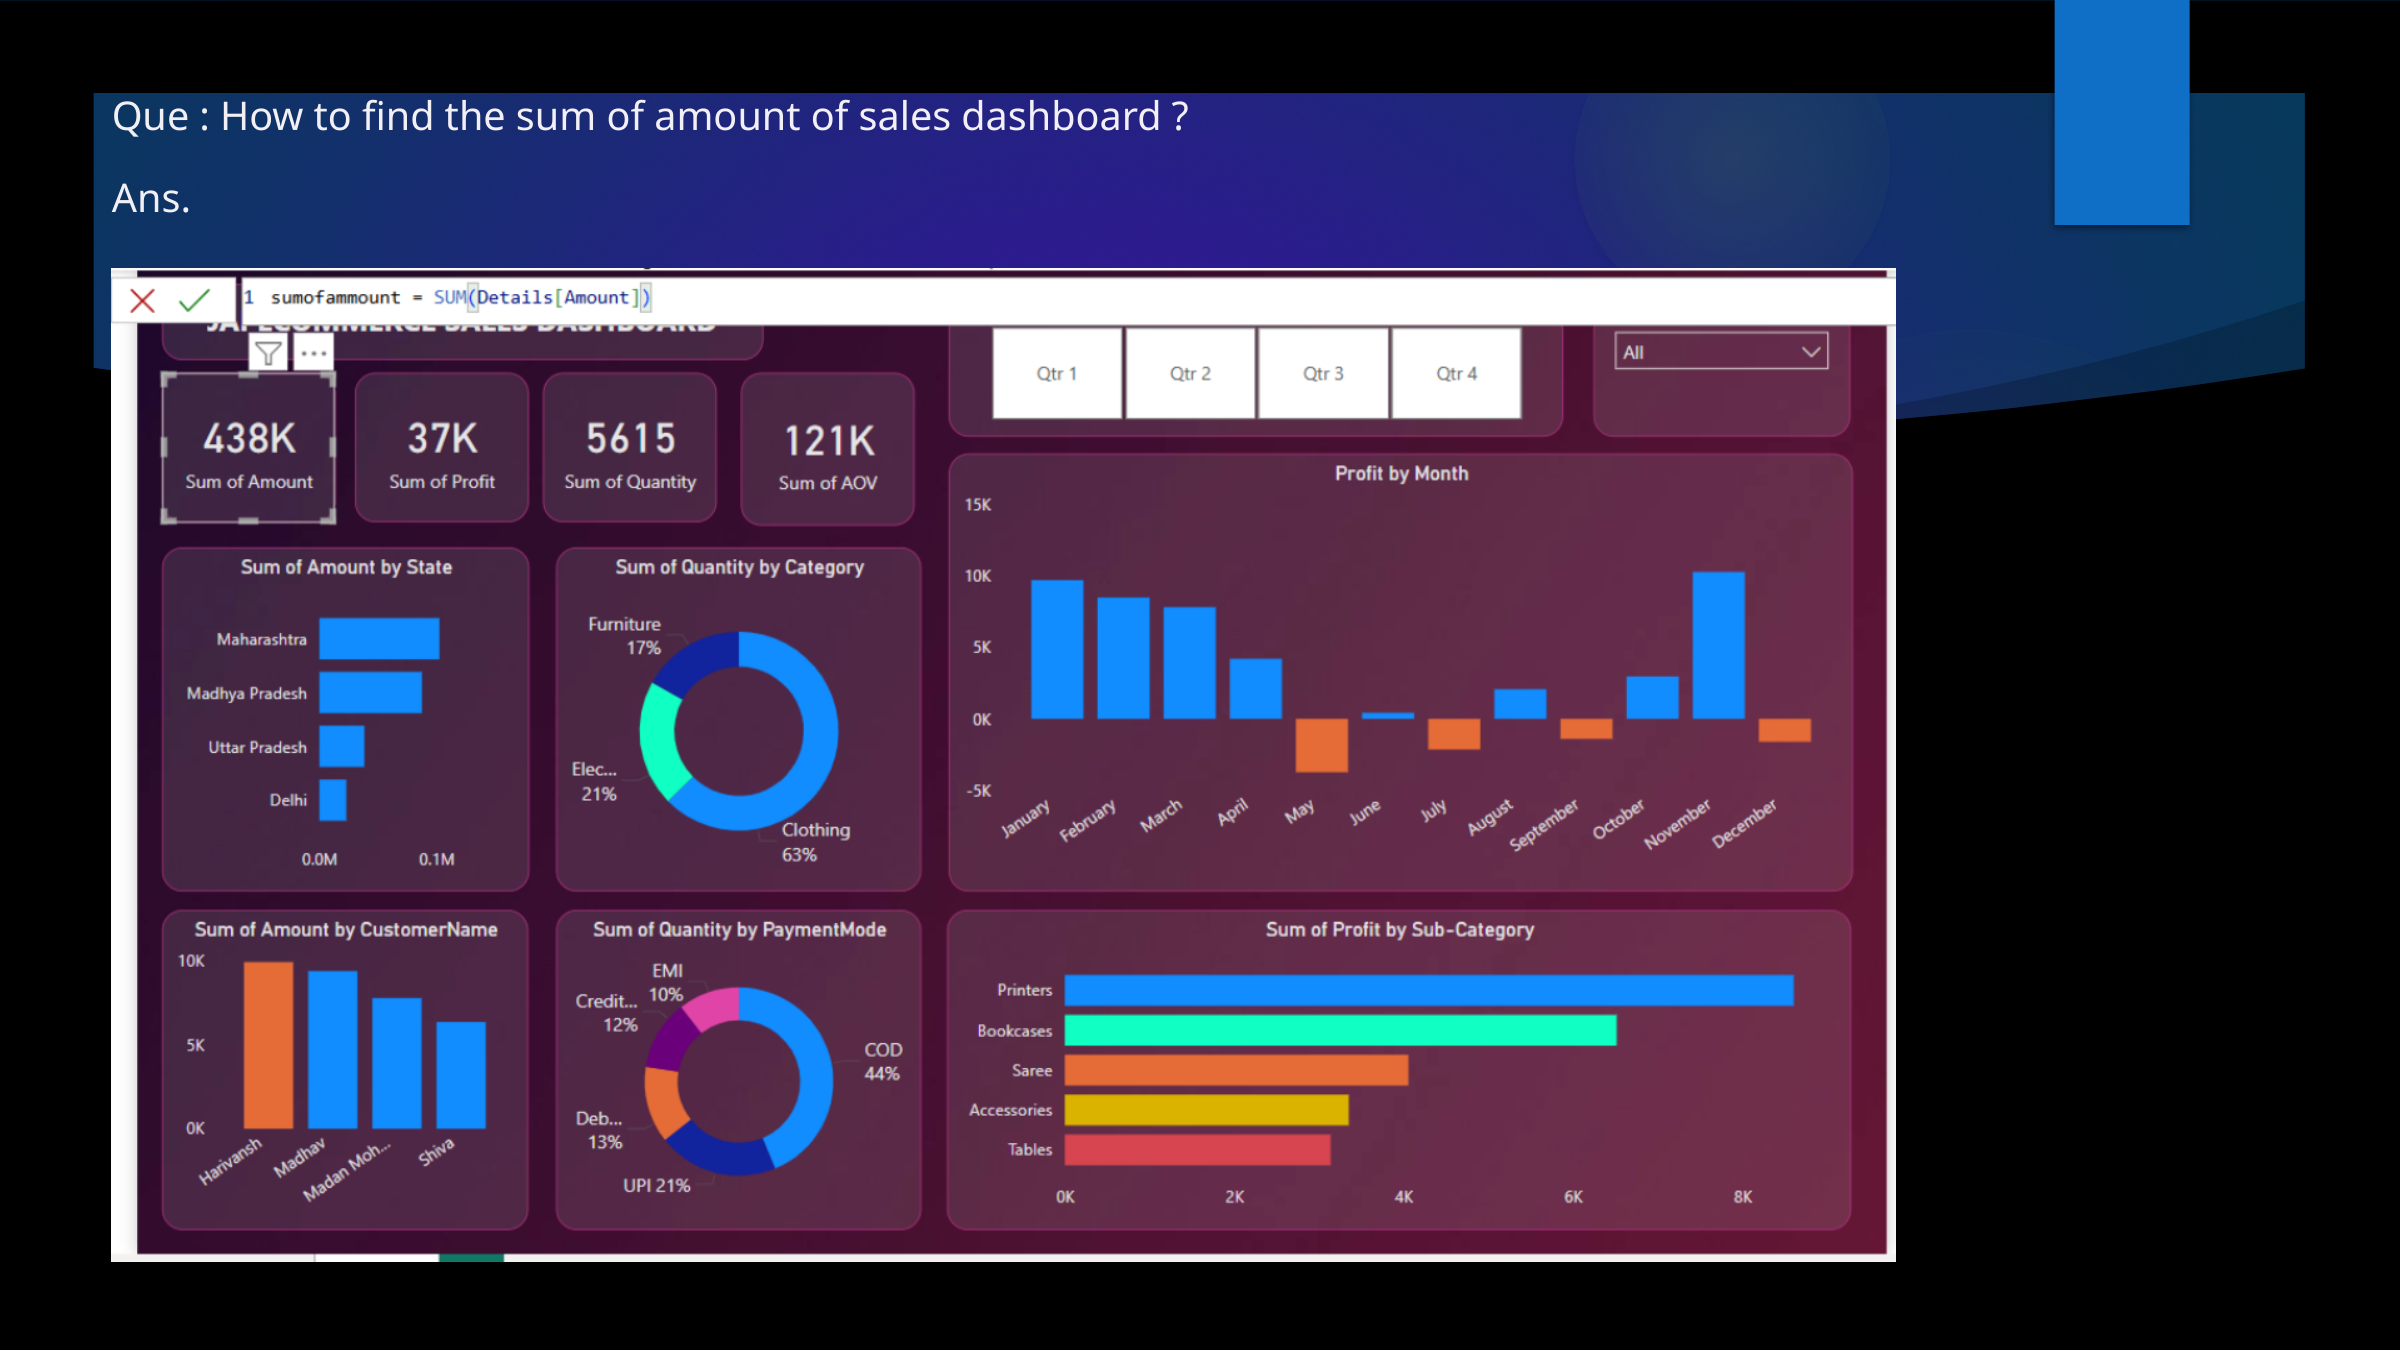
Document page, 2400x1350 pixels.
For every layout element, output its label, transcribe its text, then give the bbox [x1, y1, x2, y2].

picture [111, 267, 1896, 1263]
text_box Ans. [111, 170, 512, 221]
text_box Que : How to find the sum of amount of sales dashboard ? [111, 88, 1273, 139]
